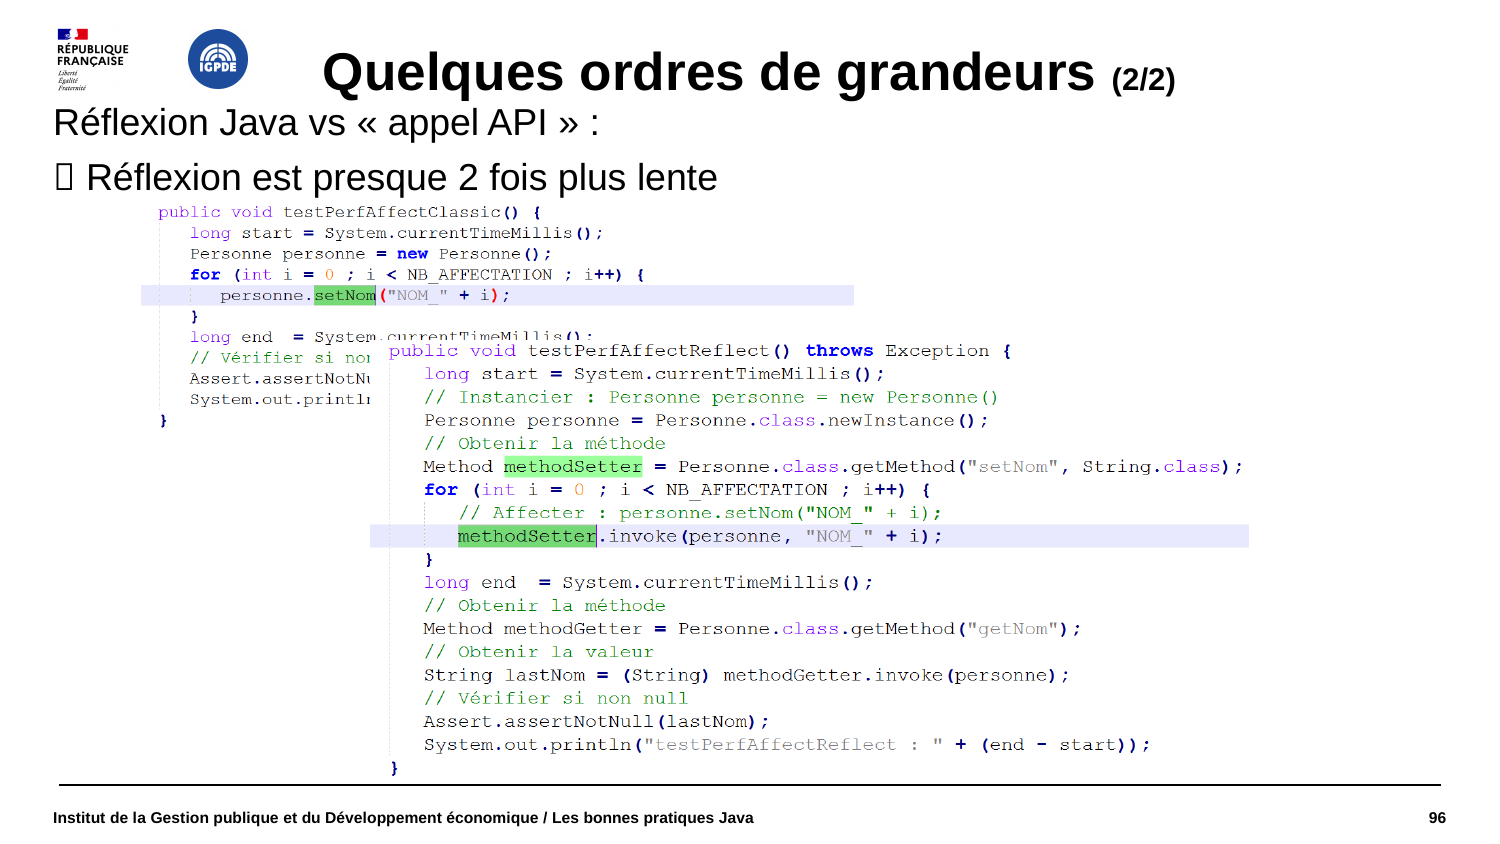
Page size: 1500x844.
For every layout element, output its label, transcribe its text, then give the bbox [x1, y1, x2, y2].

slide_number 96 [1224, 787, 1447, 844]
footer Institut de la Gestion publique et du Développement économique / Les bonnes pratiques Java [53, 787, 780, 844]
picture [188, 29, 248, 89]
list Réflexion Java vs « appel API » :  Réflexion est presque 2 fois plus lente [53, 97, 1293, 243]
picture [141, 202, 1250, 783]
title Quelques ordres de grandeurs (2/2) [322, 44, 1282, 97]
picture [47, 18, 139, 101]
